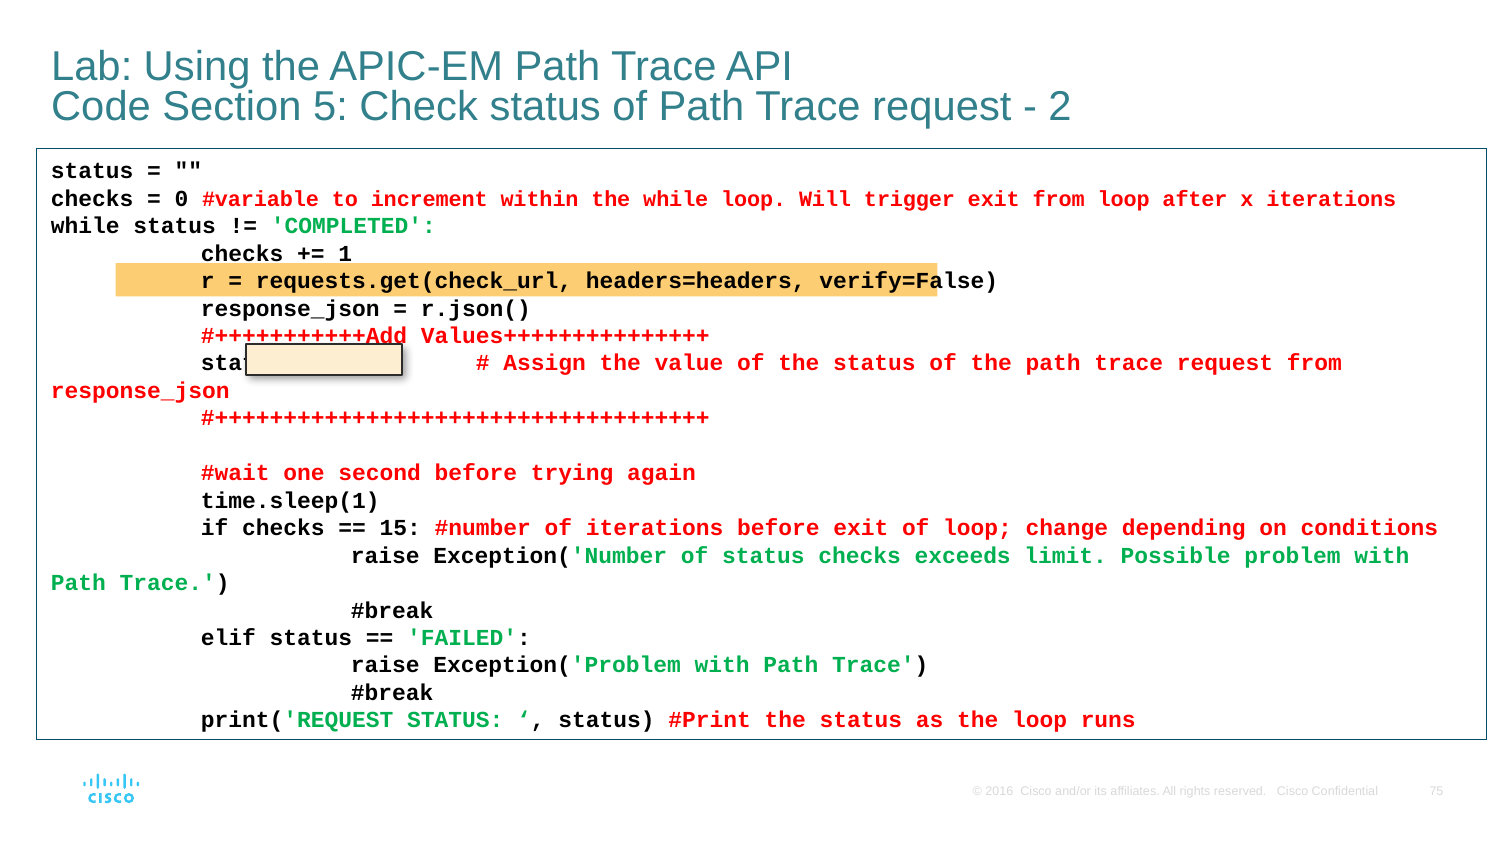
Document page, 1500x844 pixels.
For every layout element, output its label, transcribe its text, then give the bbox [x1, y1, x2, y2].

text_box [244, 342, 404, 377]
text_box status = "" checks = 0 #variable to increment within the while loop. Will trigger exit from loop after x iterations while status != 'COMPLETED': checks += 1 r = requests.get(check_url, headers=headers, verify=False) response_json = r.json() #+++++++++++Add Values+++++++++++++++ status = # Assign the value of the status of the path trace request from response_json #++++++++++++++++++++++++++++++++++++ #wait one second before trying again time.sleep(1) if checks == 15: #number of iterations before exit of loop; change depending on conditions raise Exception('Number of status checks exceeds limit. Possible problem with Path Trace.') #break elif status == 'FAILED': raise Exception('Problem with Path Trace') #break print('REQUEST STATUS: ‘, status) #Print the status as the loop runs [36, 148, 1487, 740]
title Lab: Using the APIC-EM Path Trace API Code Section 5: Check status of Path Trace request - 2 [36, 28, 1406, 148]
